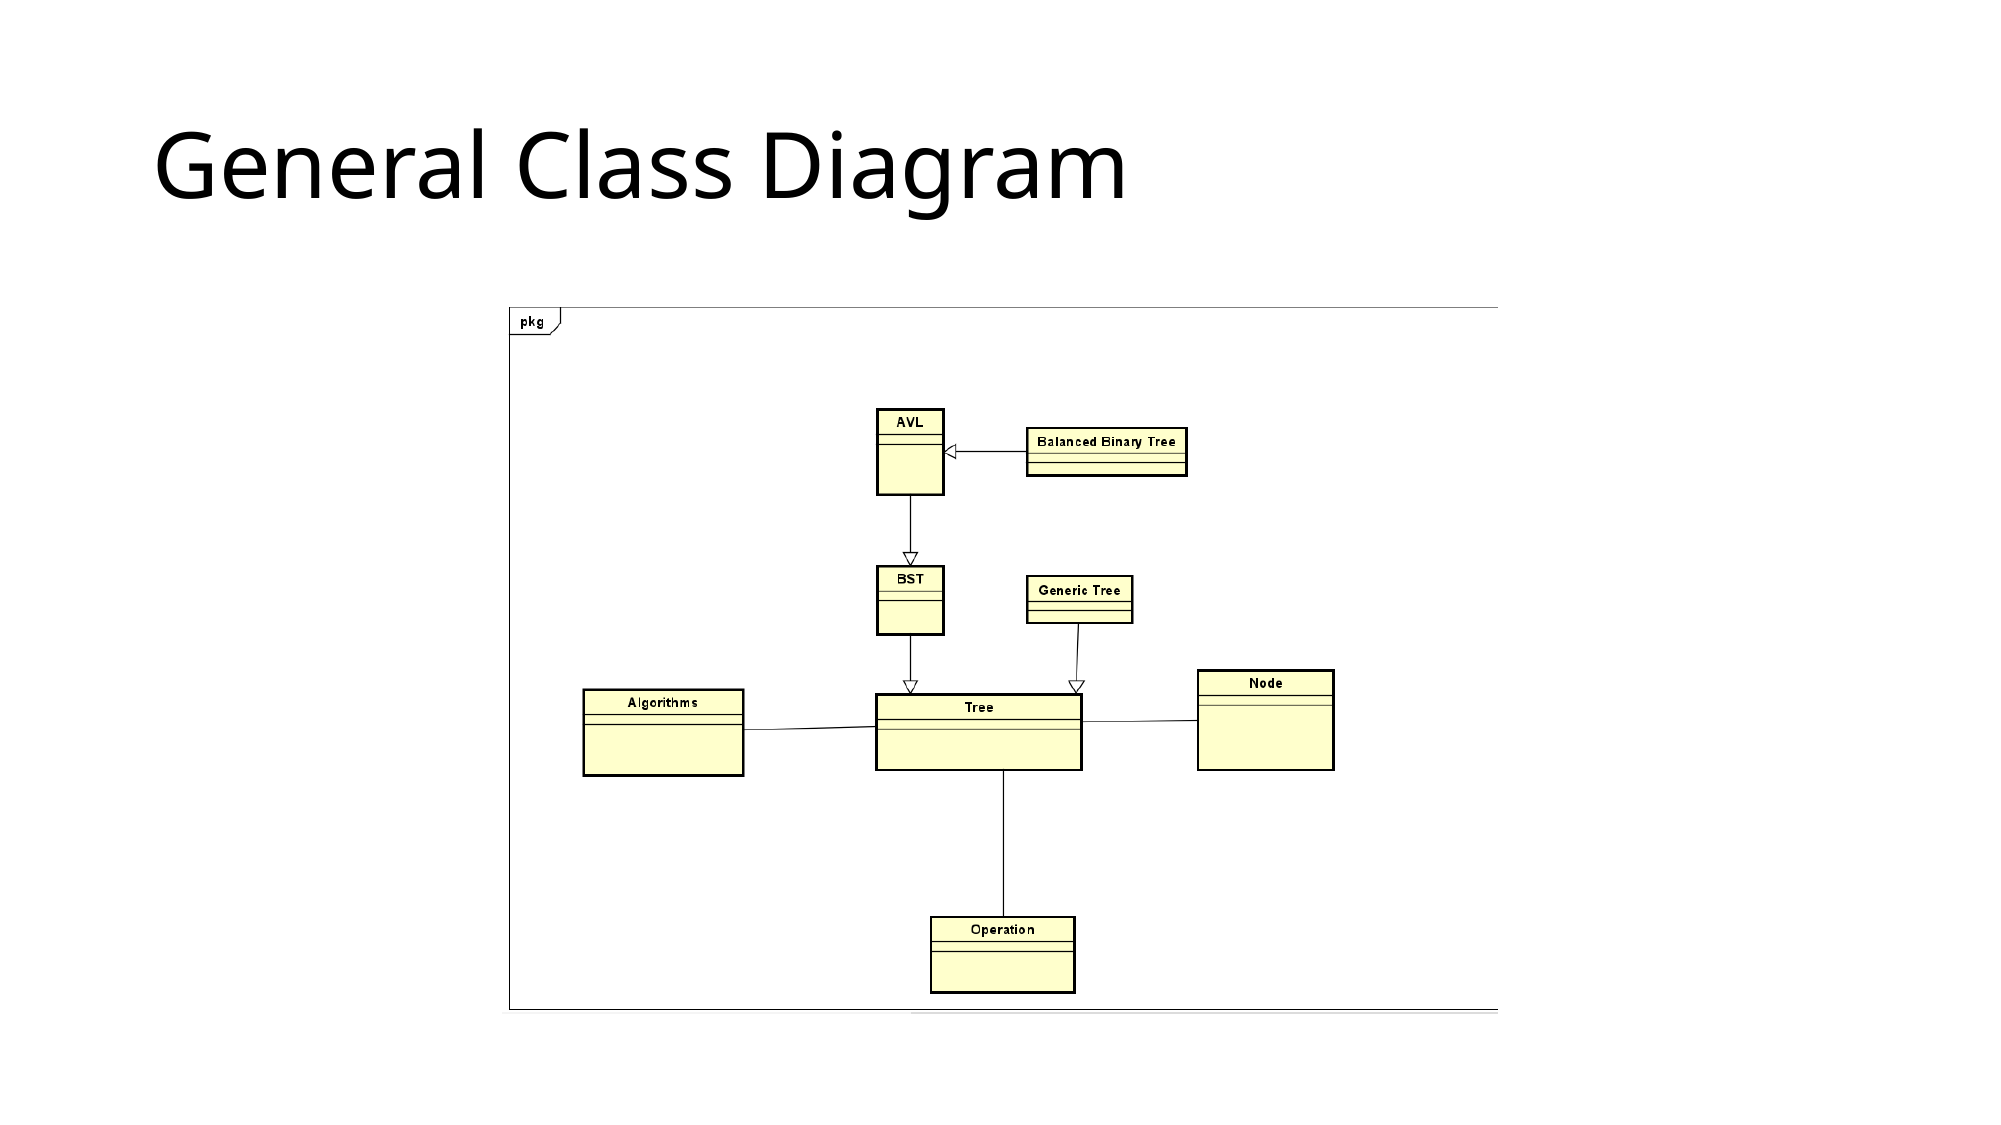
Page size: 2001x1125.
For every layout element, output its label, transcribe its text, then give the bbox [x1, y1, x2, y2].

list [502, 299, 1498, 1014]
title General Class Diagram [137, 59, 1863, 278]
